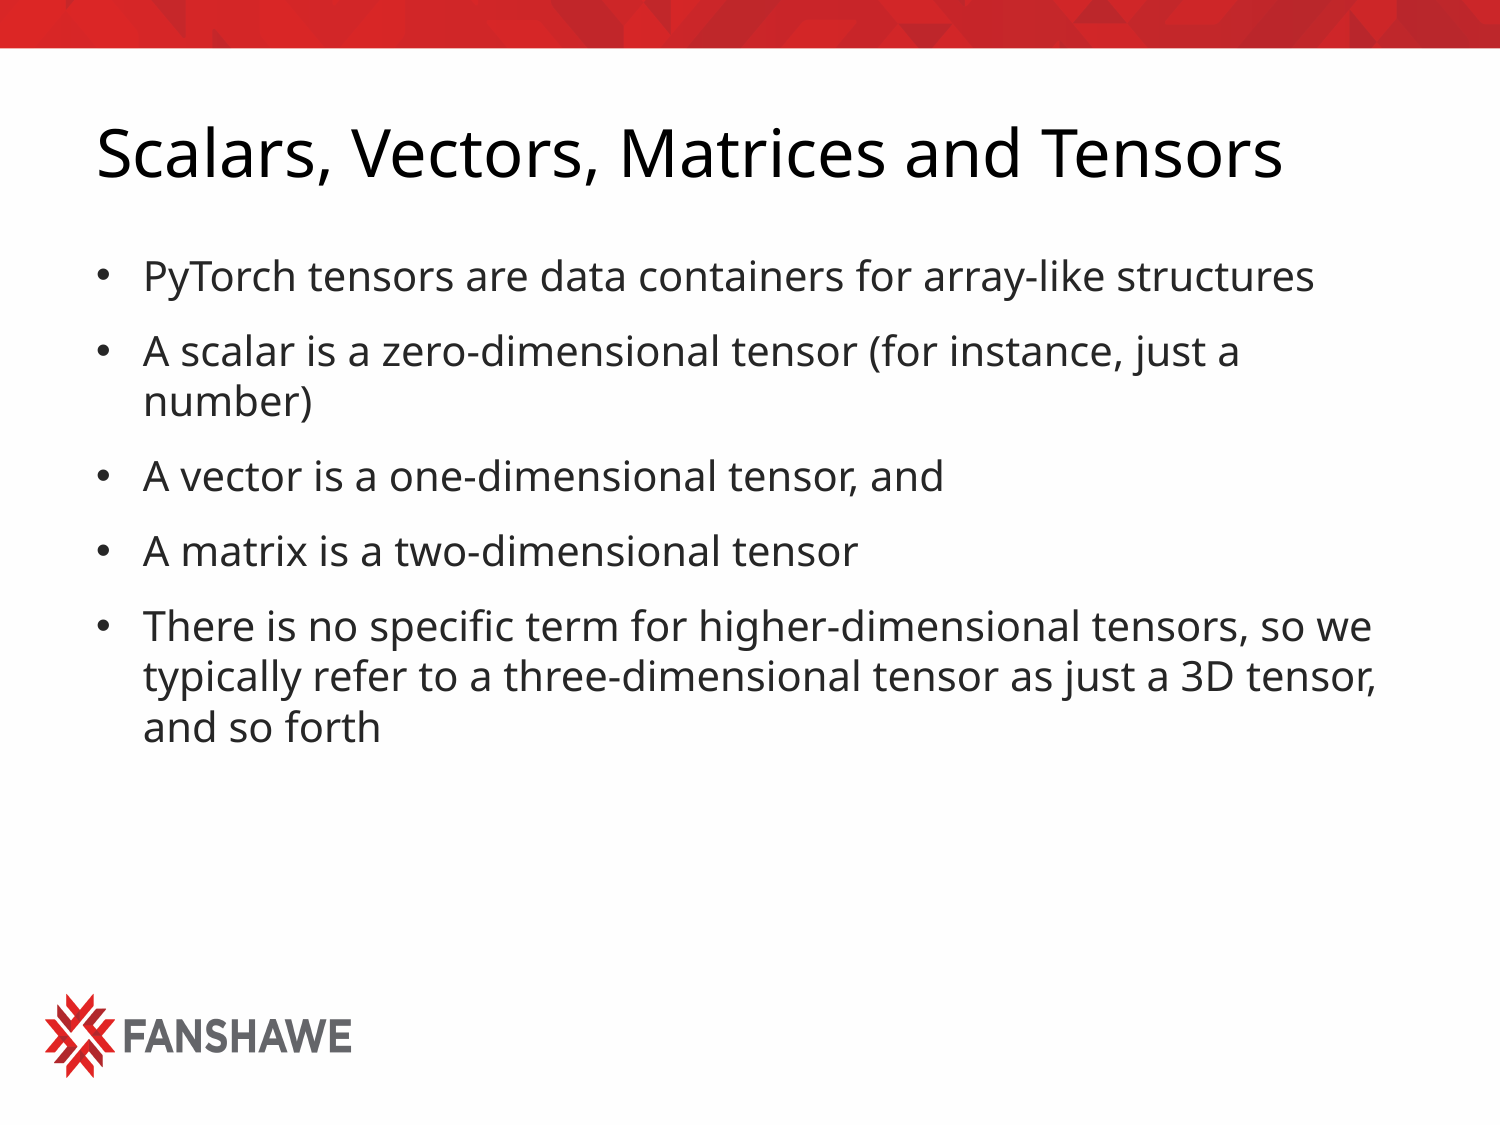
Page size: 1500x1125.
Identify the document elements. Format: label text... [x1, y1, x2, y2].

picture [0, 0, 1500, 1125]
title Scalars, Vectors, Matrices and Tensors [81, 59, 1419, 242]
list PyTorch tensors are data containers for array-like structures A scalar is a zero-dimensional tensor (for instance, just a number) A vector is a one-dimensional tensor, and A matrix is a two-dimensional tensor There is no specific term for higher-dimensional tensors, so we typically refer to a three-dimensional tensor as just a 3D tensor, and so forth [81, 242, 1419, 965]
